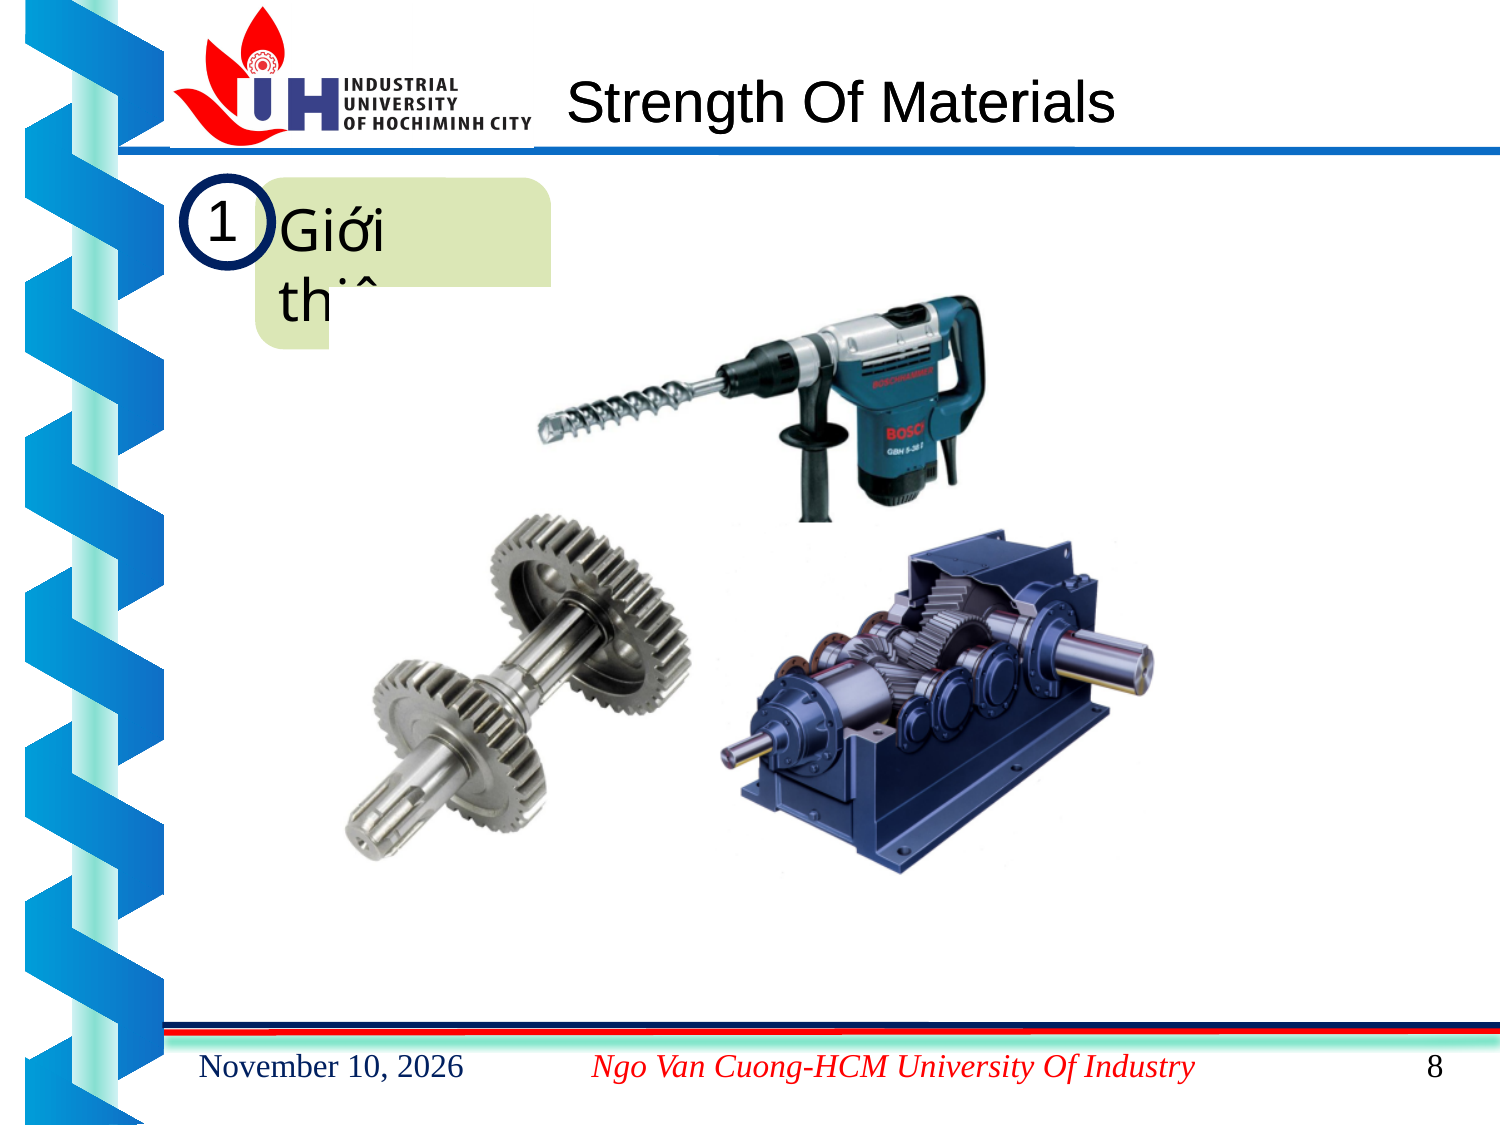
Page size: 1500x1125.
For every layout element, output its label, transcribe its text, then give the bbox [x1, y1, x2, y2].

picture [329, 287, 1171, 896]
picture [170, 3, 534, 148]
text_box Giới thiệu [255, 177, 551, 350]
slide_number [183, 1036, 497, 1112]
title Strength Of Materials [551, 56, 1376, 143]
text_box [183, 175, 272, 271]
footer Ngo Van Cuong-HCM University Of Industry [512, 1036, 1276, 1112]
slide_number 8 [1276, 1036, 1459, 1112]
